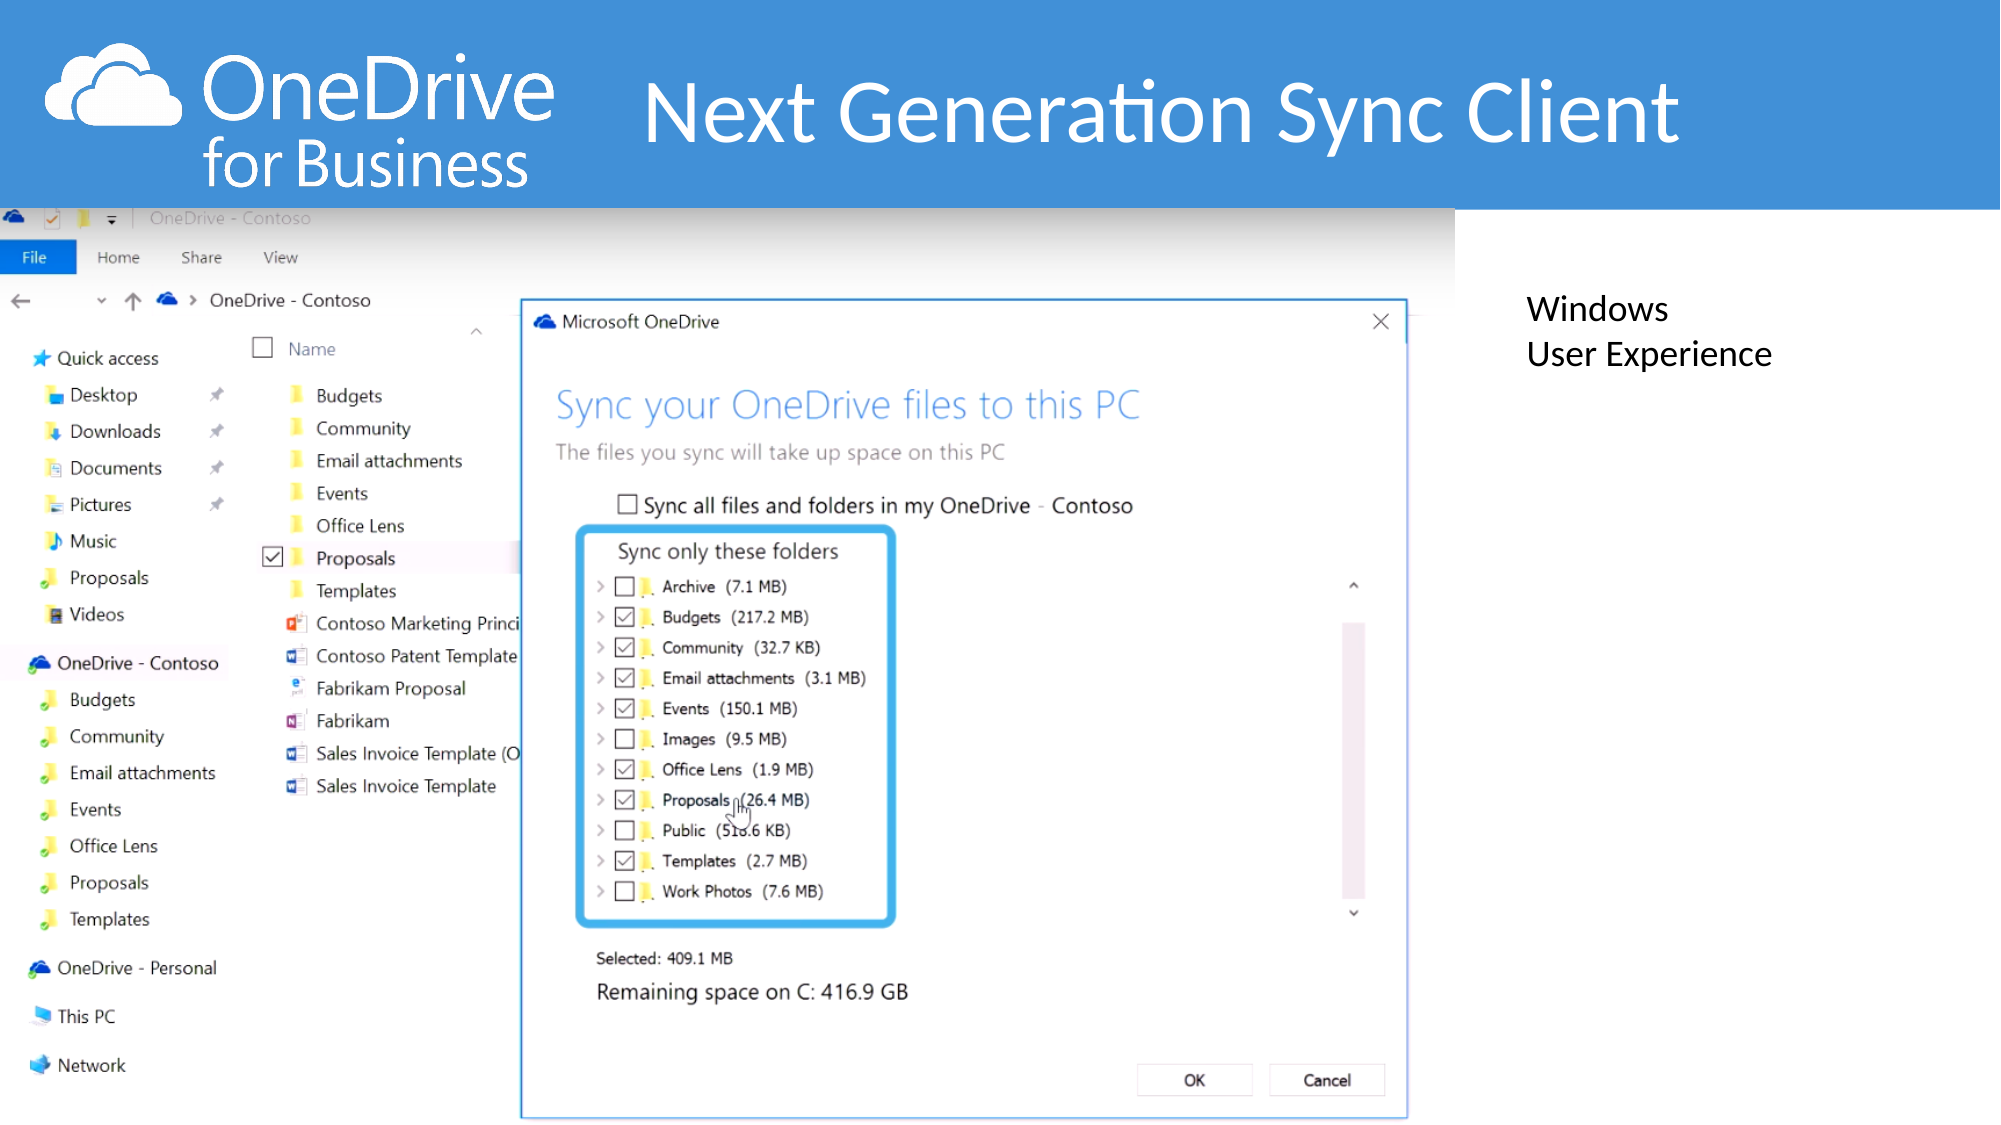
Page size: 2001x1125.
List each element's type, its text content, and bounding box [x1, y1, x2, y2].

text_box Next Generation Sync Client [628, 43, 1830, 169]
text_box Windows User Experience [1511, 276, 1905, 381]
picture [0, 0, 1455, 1125]
